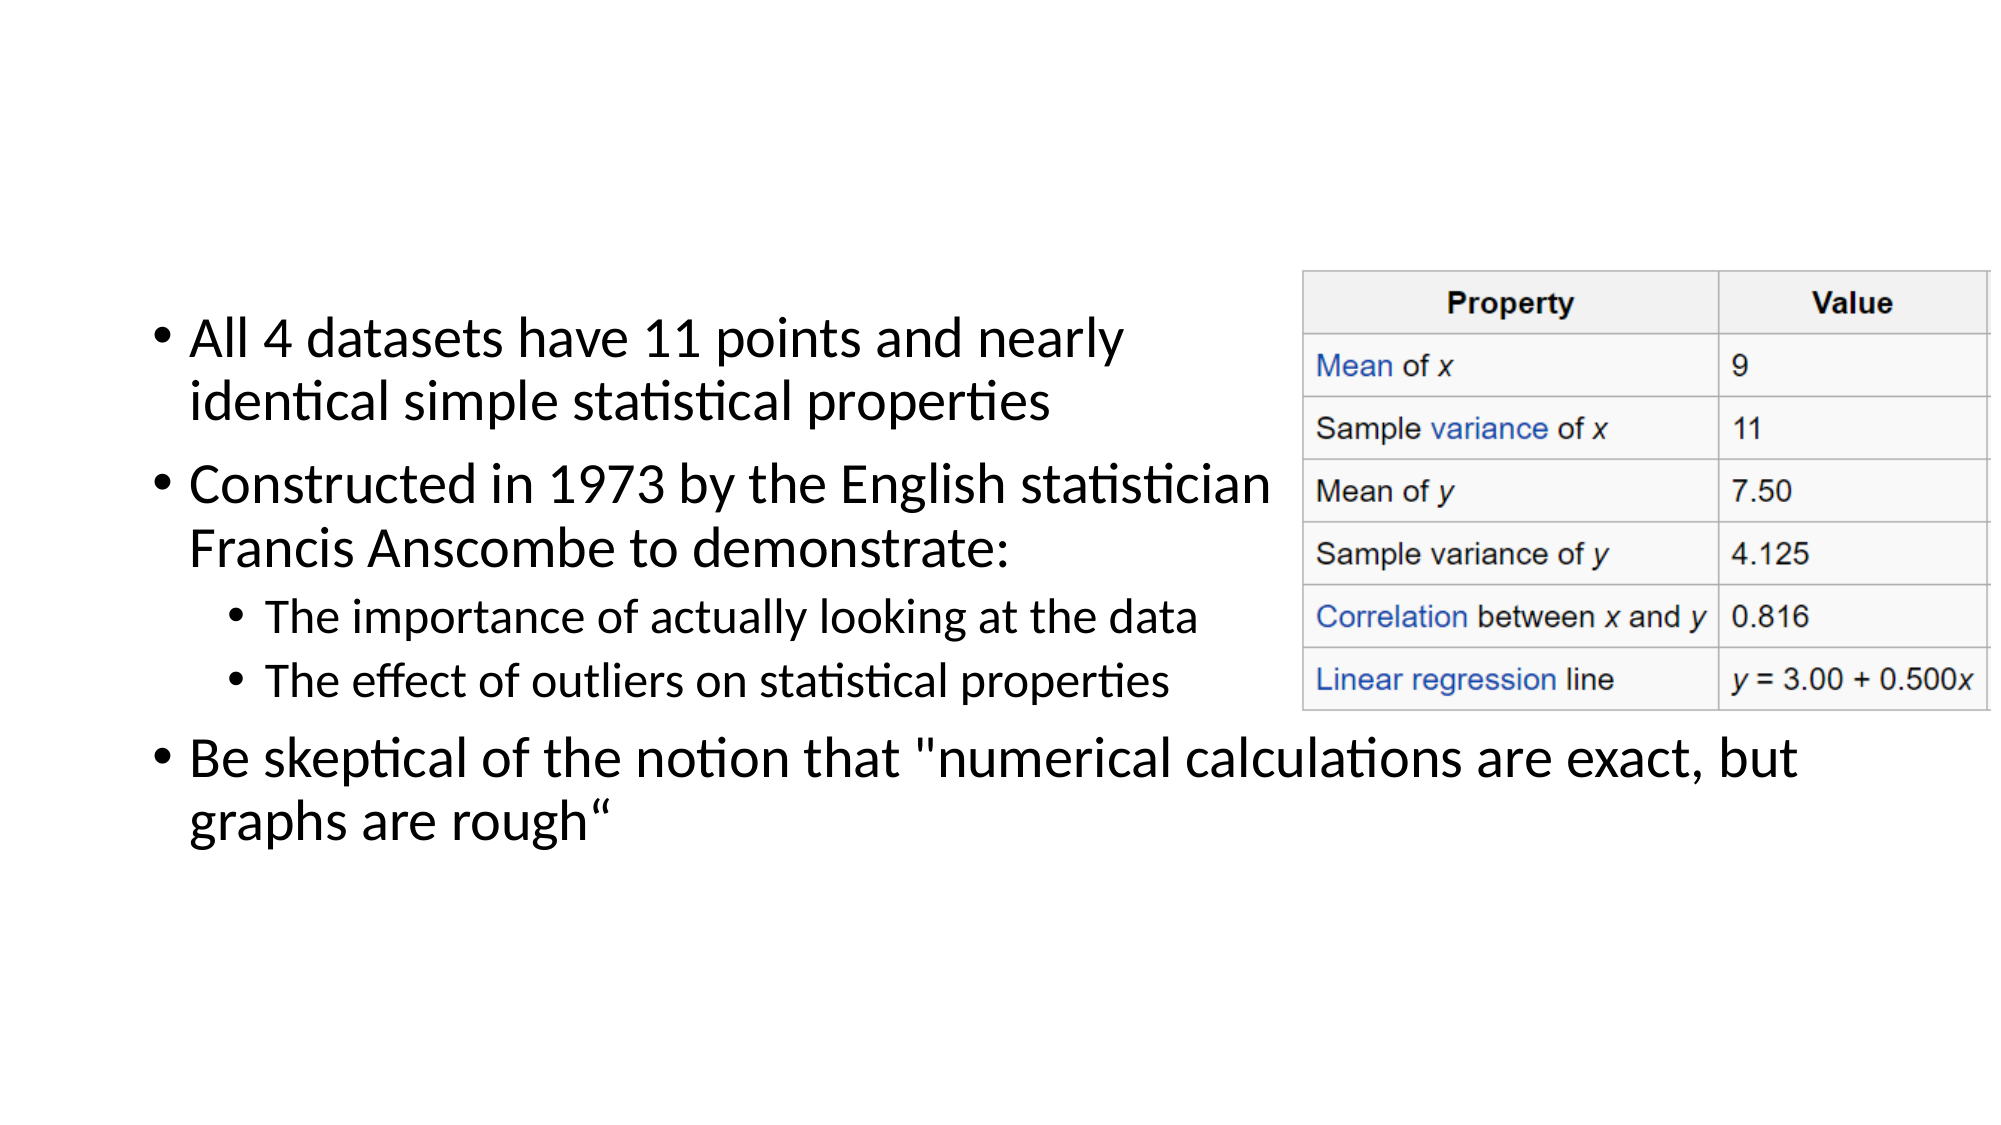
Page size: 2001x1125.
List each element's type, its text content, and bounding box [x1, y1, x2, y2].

text_box Be skeptical of the notion that "numerical calculations are exact, but graphs are rough“ [137, 719, 1863, 945]
picture [1295, 254, 1991, 720]
list All 4 datasets have 11 points and nearly identical simple statistical properties Constructed in 1973 by the English statistician Francis Anscombe to demonstrate: The importance of actually looking at the data The effect of outliers on statistical properties [137, 299, 1295, 719]
